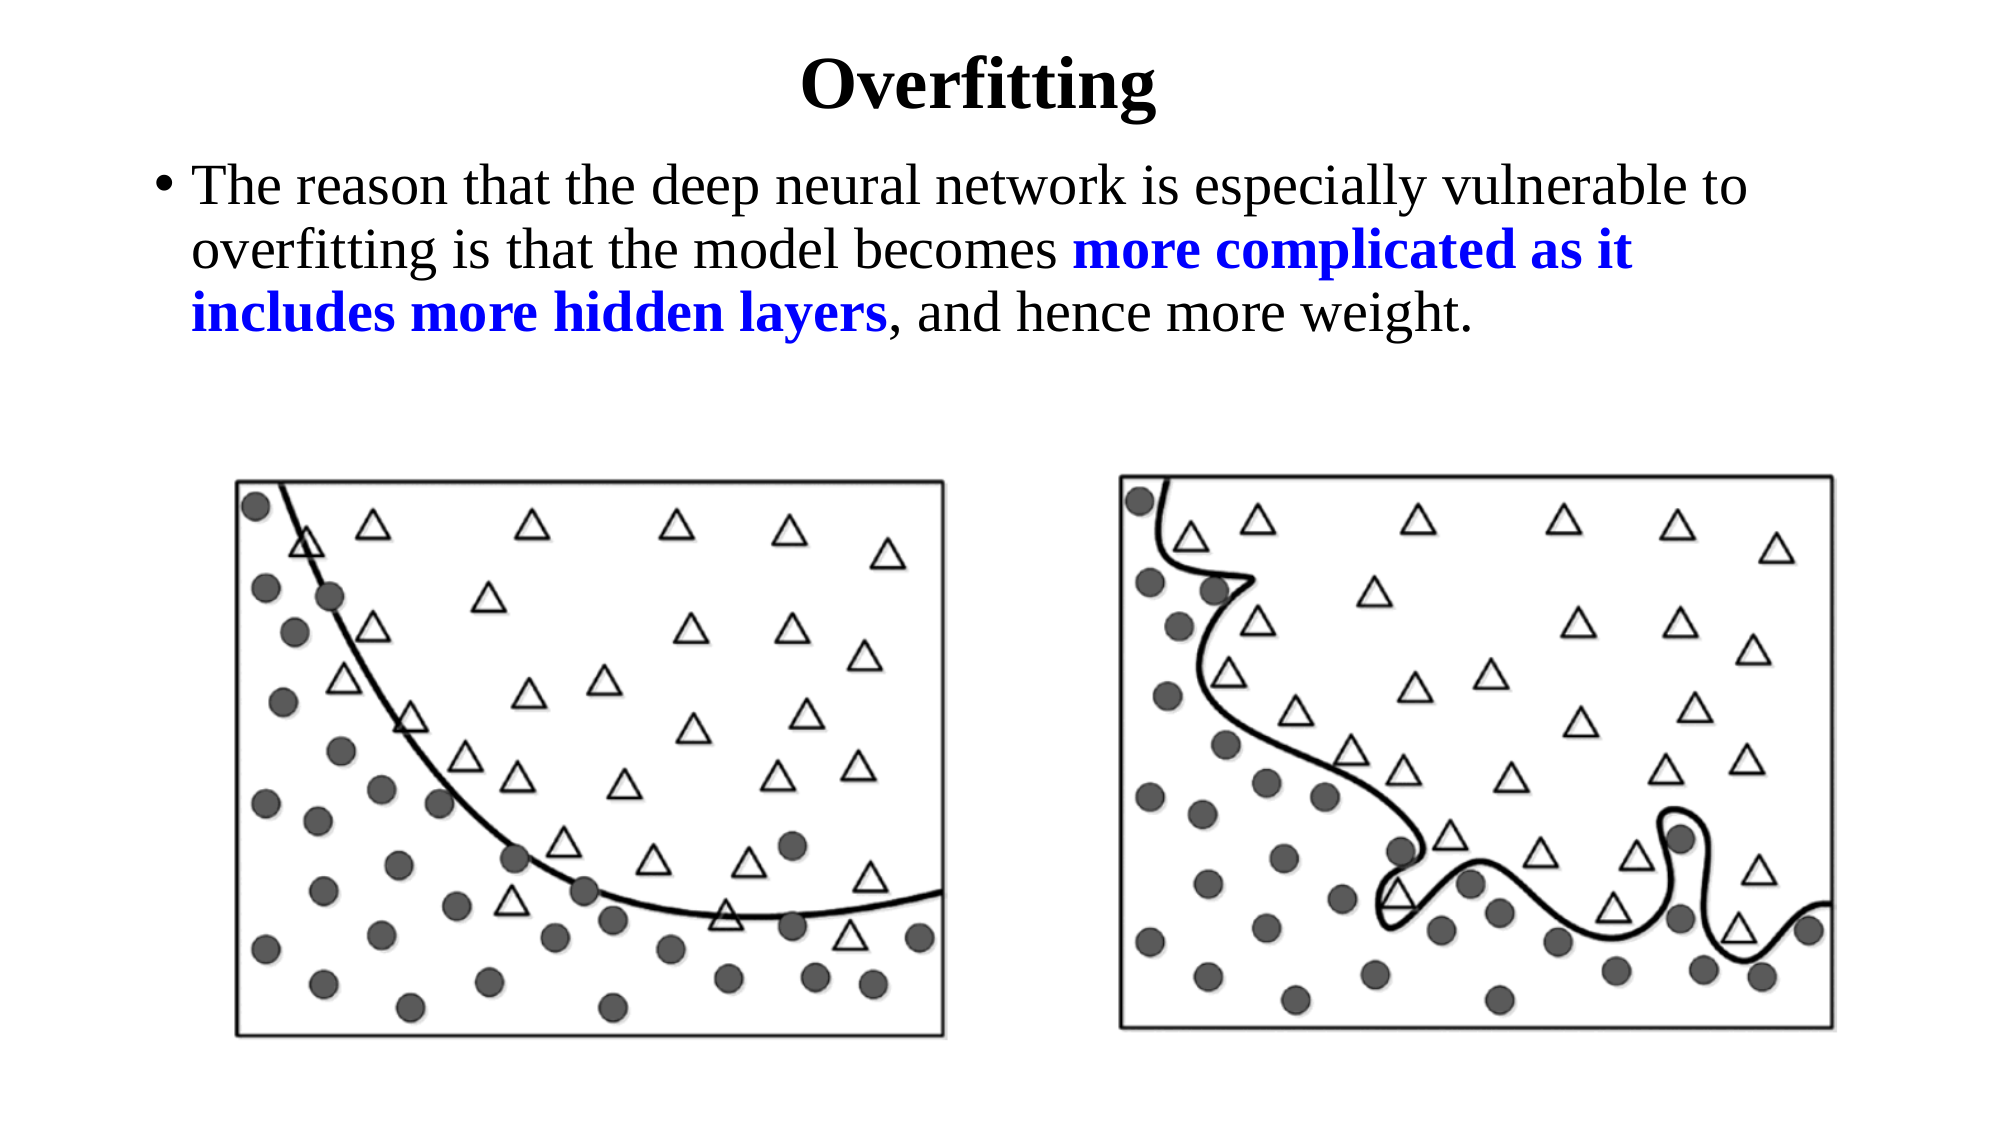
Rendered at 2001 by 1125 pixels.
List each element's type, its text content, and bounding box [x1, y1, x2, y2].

picture [1107, 465, 1846, 1044]
list The reason that the deep neural network is especially vulnerable to overfitting is that the model becomes more complicated as it includes more hidden layers, and hence more weight. [139, 147, 1865, 400]
picture [227, 474, 954, 1044]
title Overfitting [784, 22, 1177, 147]
